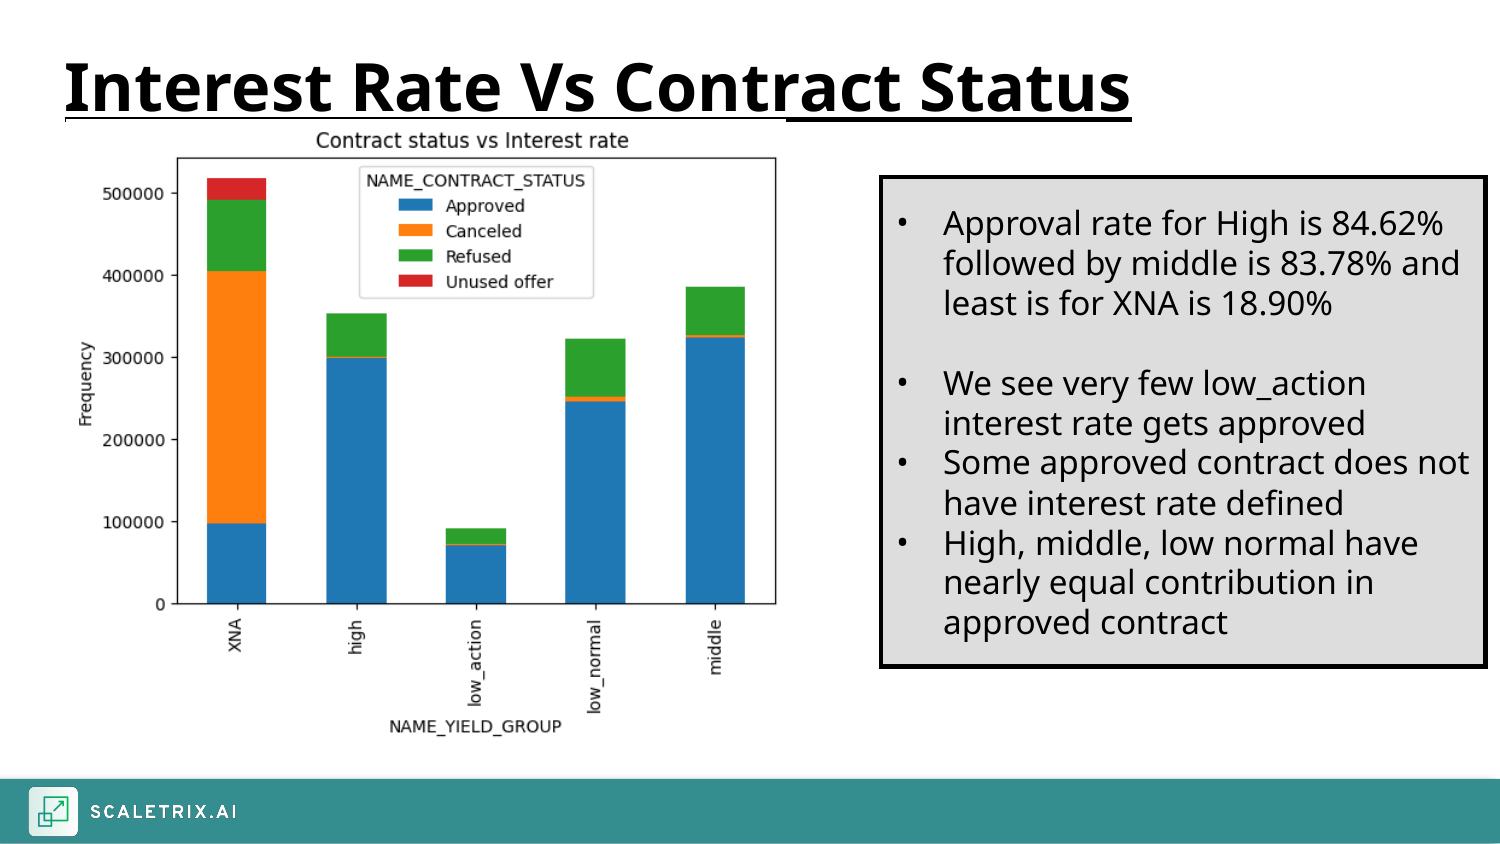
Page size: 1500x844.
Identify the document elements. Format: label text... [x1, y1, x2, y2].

title Interest Rate Vs Contract Status [49, 0, 1485, 140]
list Approval rate for High is 84.62% followed by middle is 83.78% and least is for XNA is 18.90% We see very few low_action interest rate gets approved Some approved contract does not have interest rate defined High, middle, low normal have nearly equal contribution in approved contract [881, 177, 1486, 667]
picture [65, 119, 786, 747]
picture [0, 783, 266, 844]
